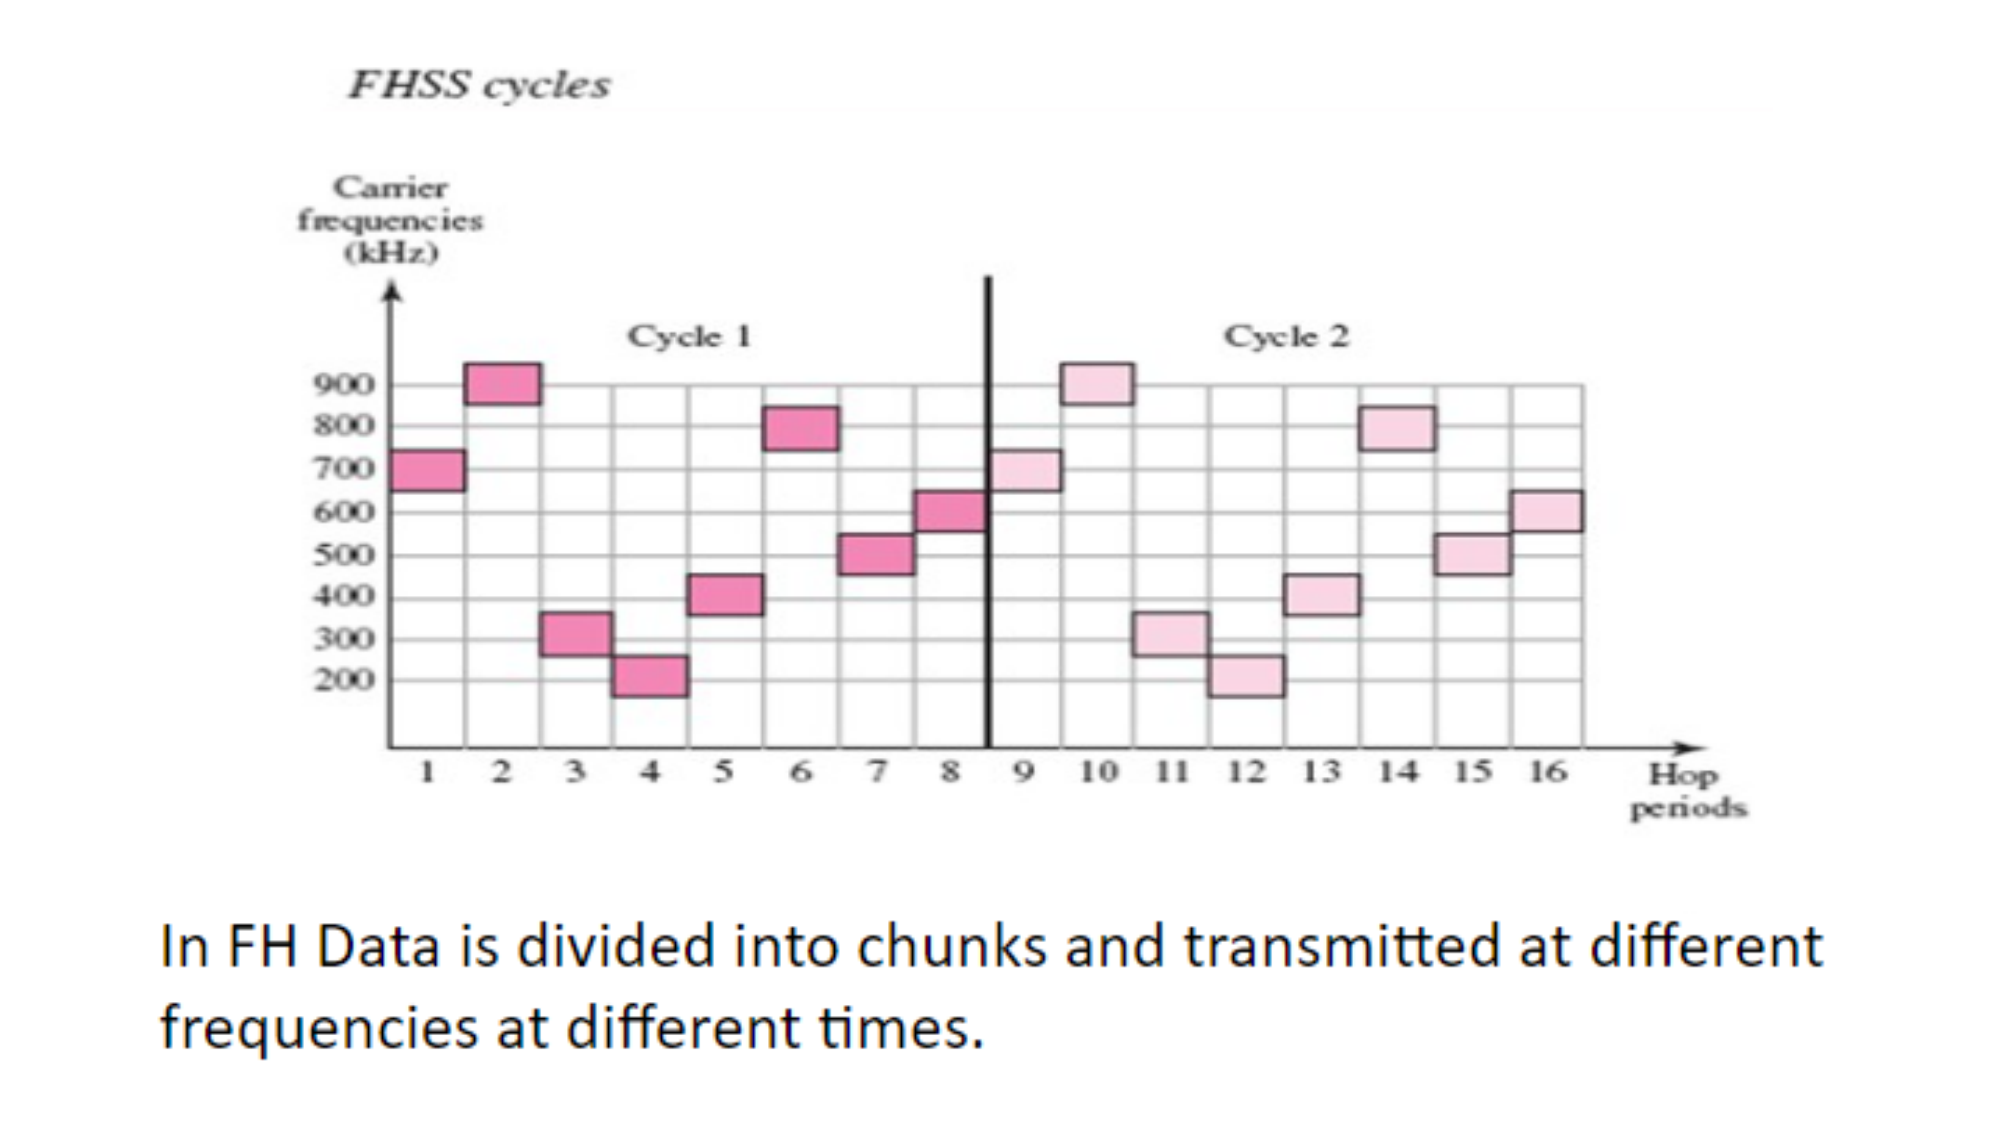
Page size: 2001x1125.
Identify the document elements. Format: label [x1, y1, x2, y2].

picture [156, 911, 1844, 1066]
picture [137, 59, 1773, 838]
